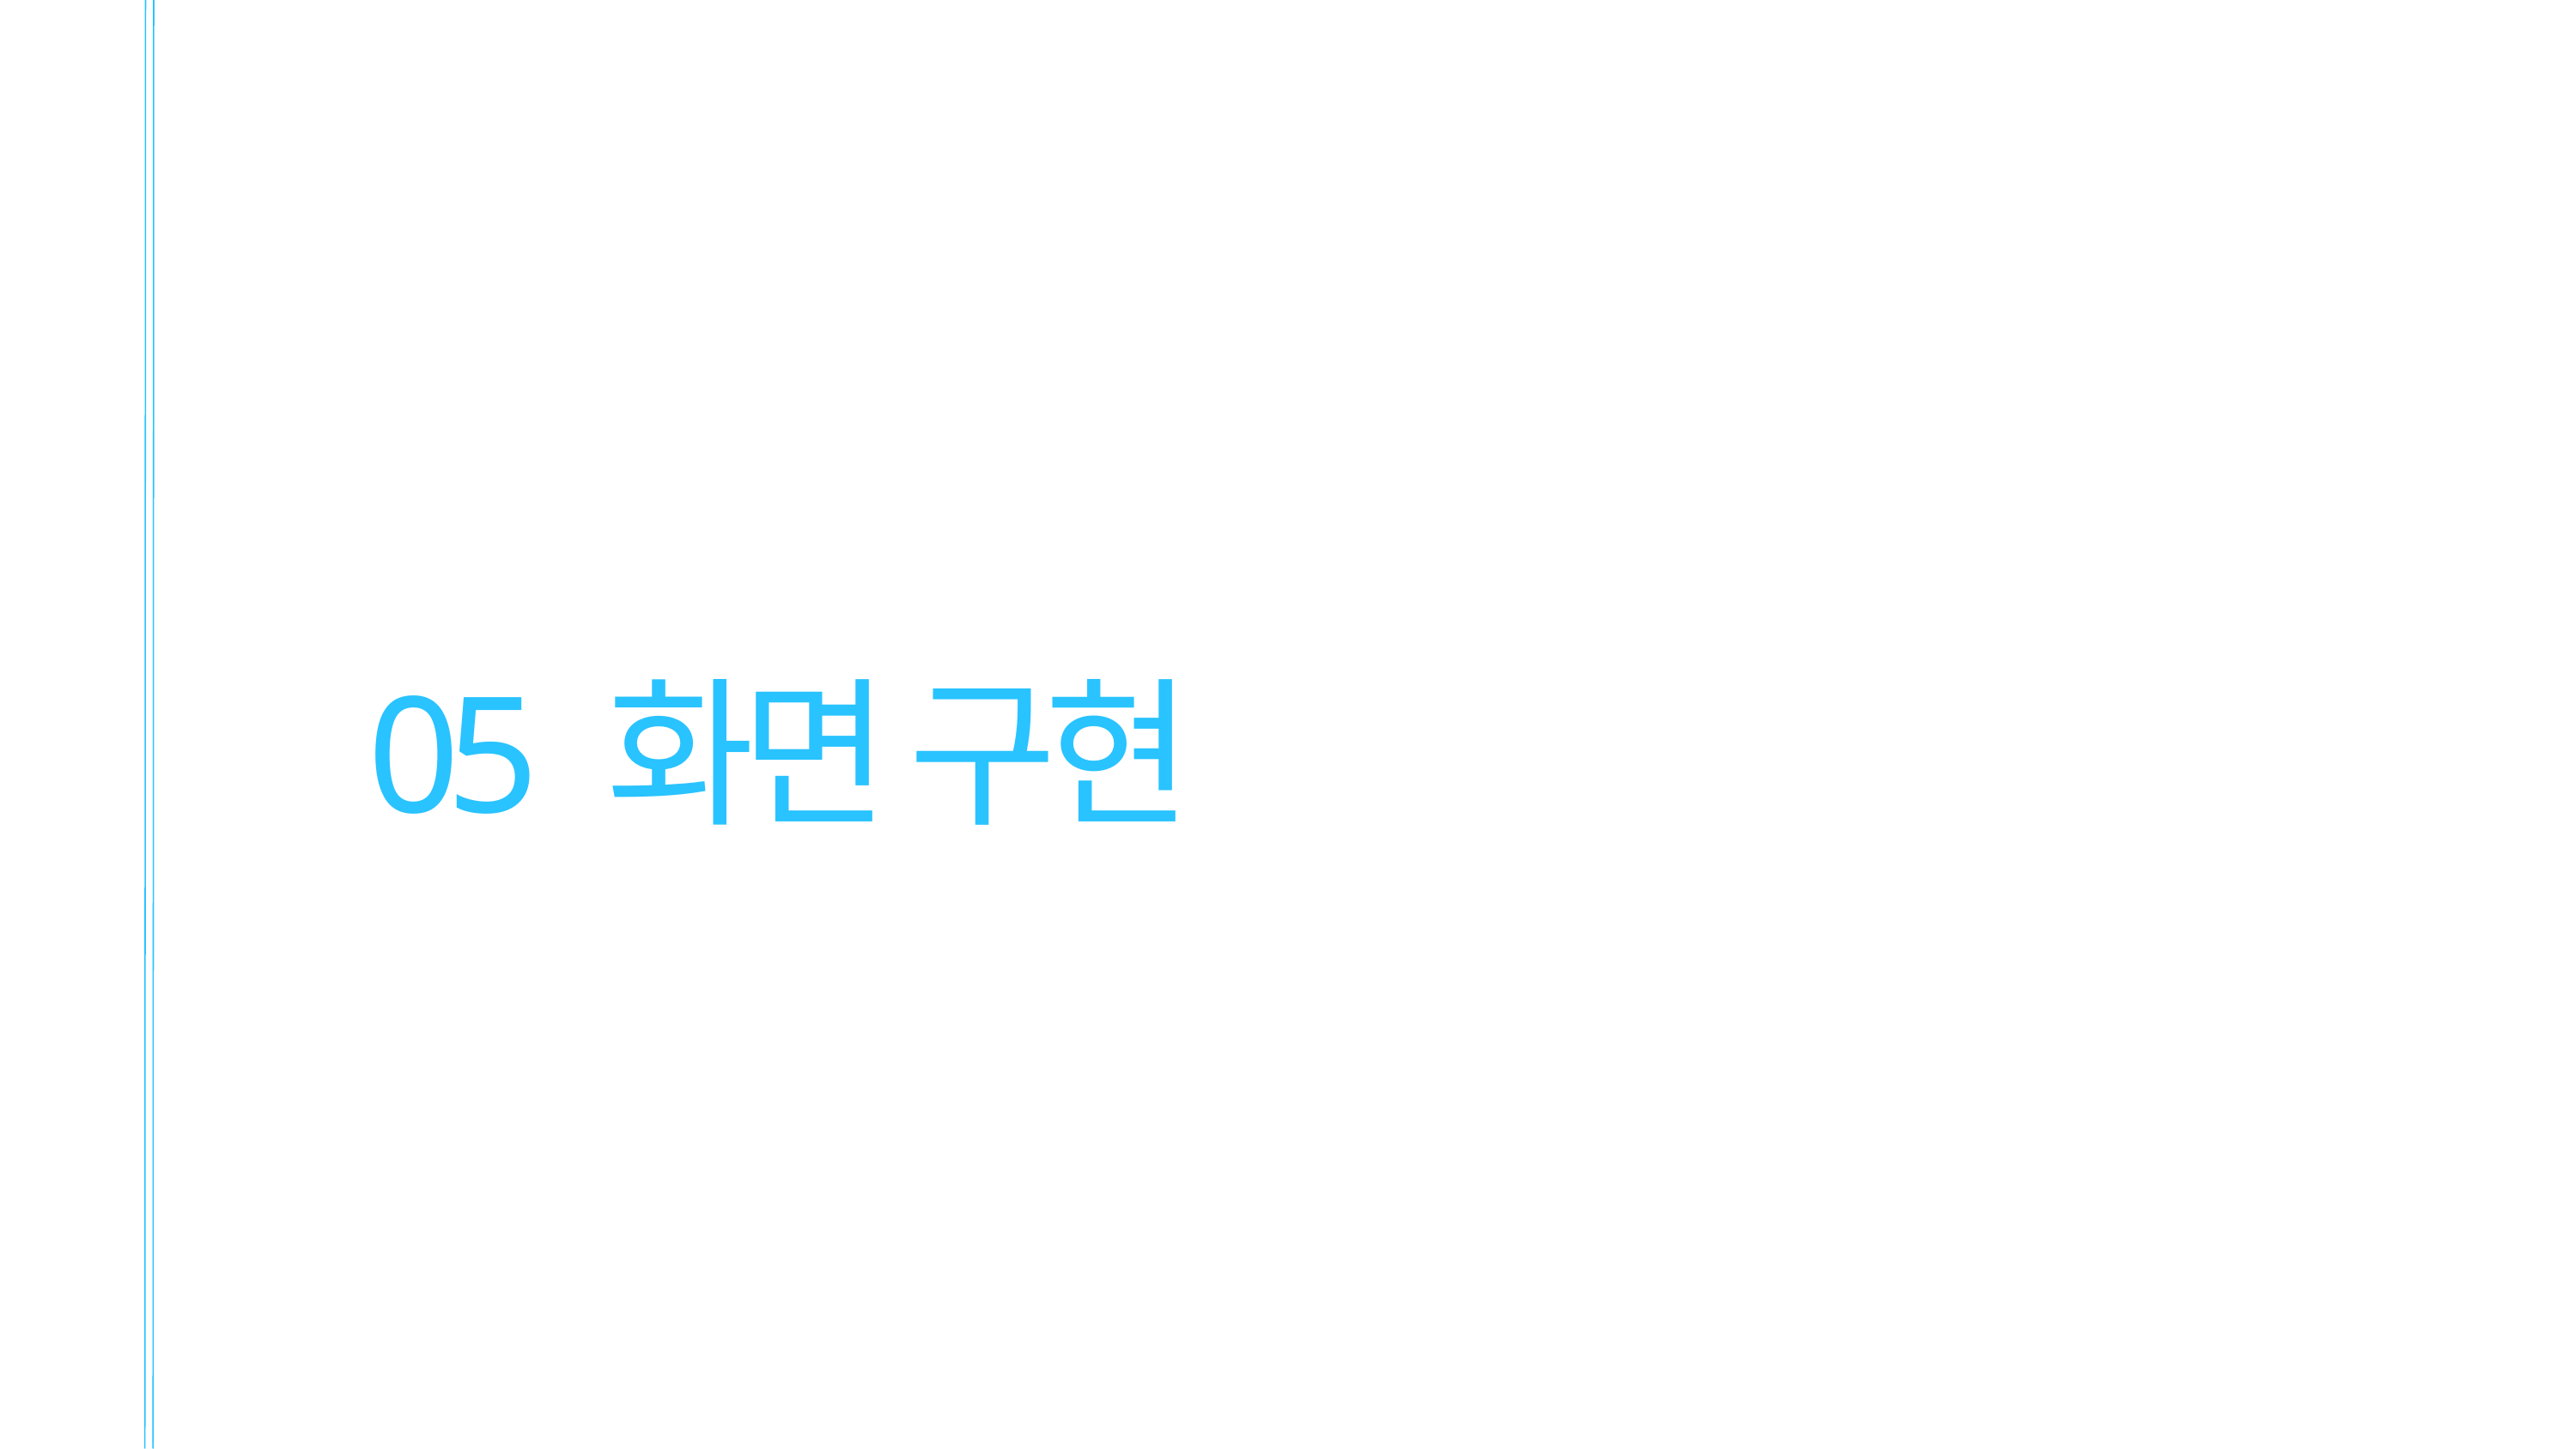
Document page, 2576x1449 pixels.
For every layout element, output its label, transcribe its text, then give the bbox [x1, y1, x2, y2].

text_box 05 화면 구현 [368, 619, 2014, 846]
